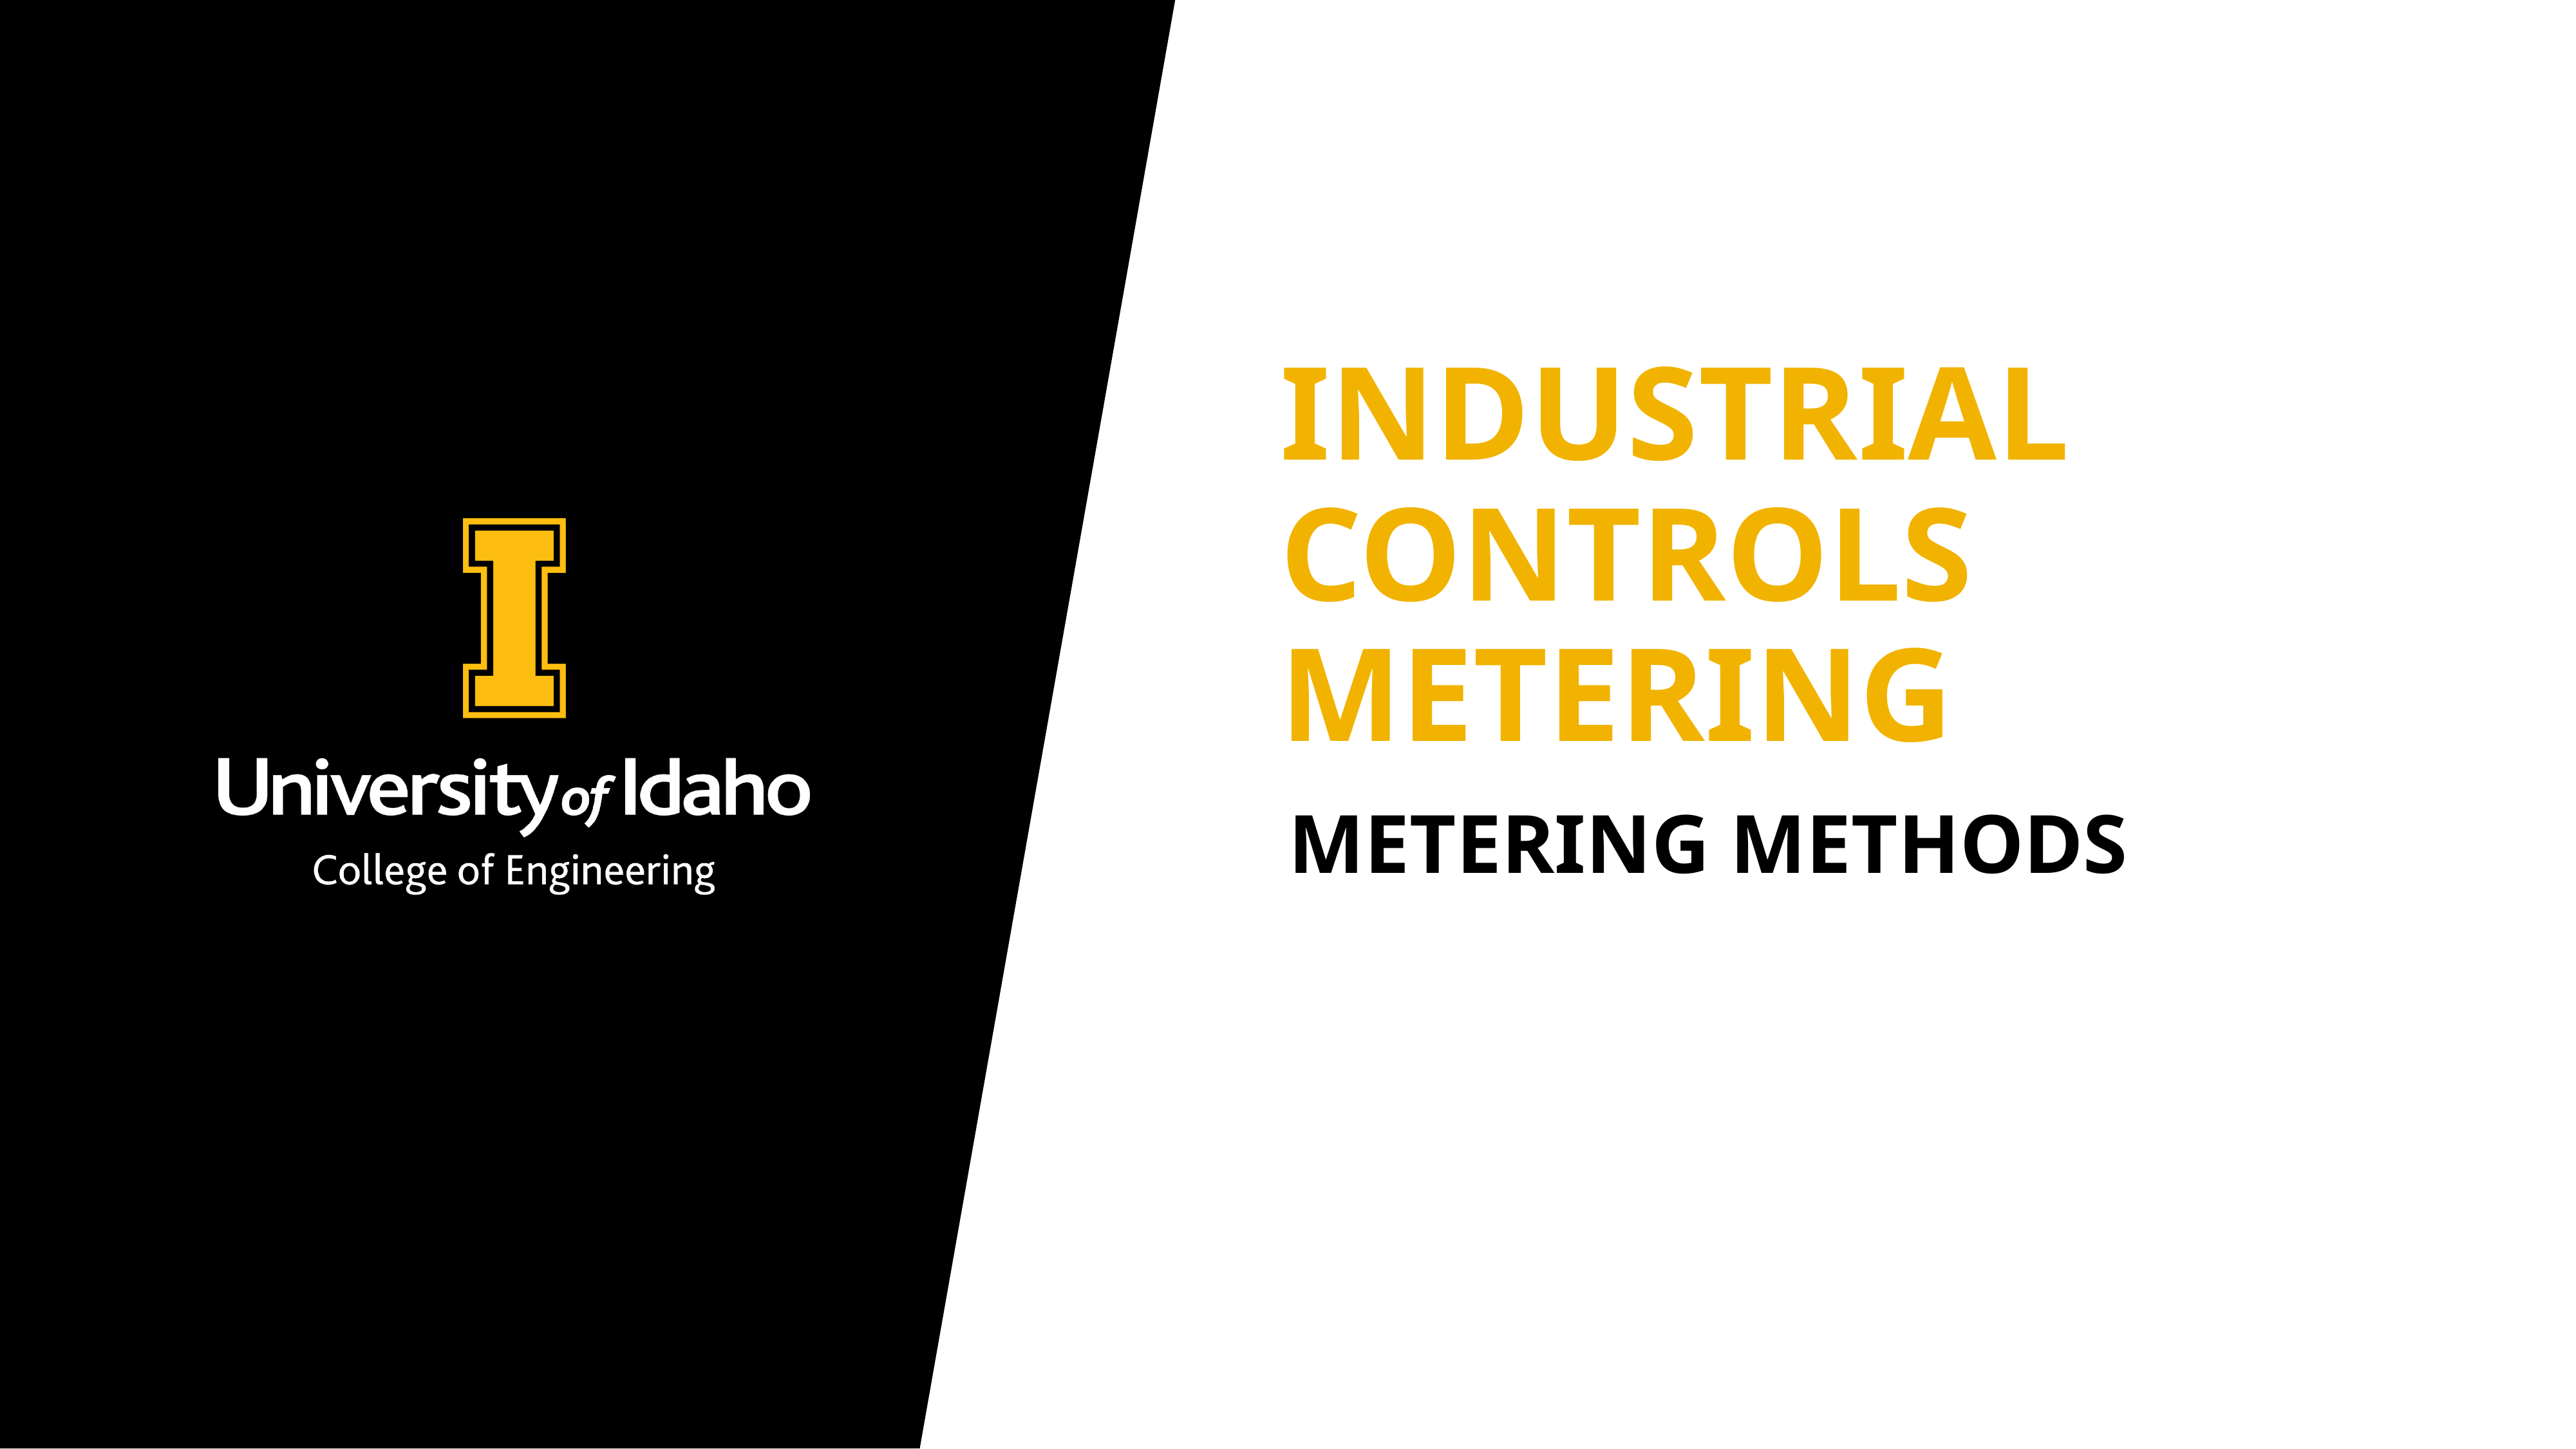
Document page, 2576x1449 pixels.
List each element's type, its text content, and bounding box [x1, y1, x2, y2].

title Industrial Controls metering [1280, 341, 2368, 767]
list Metering methods [1279, 798, 2368, 988]
picture [218, 518, 810, 895]
